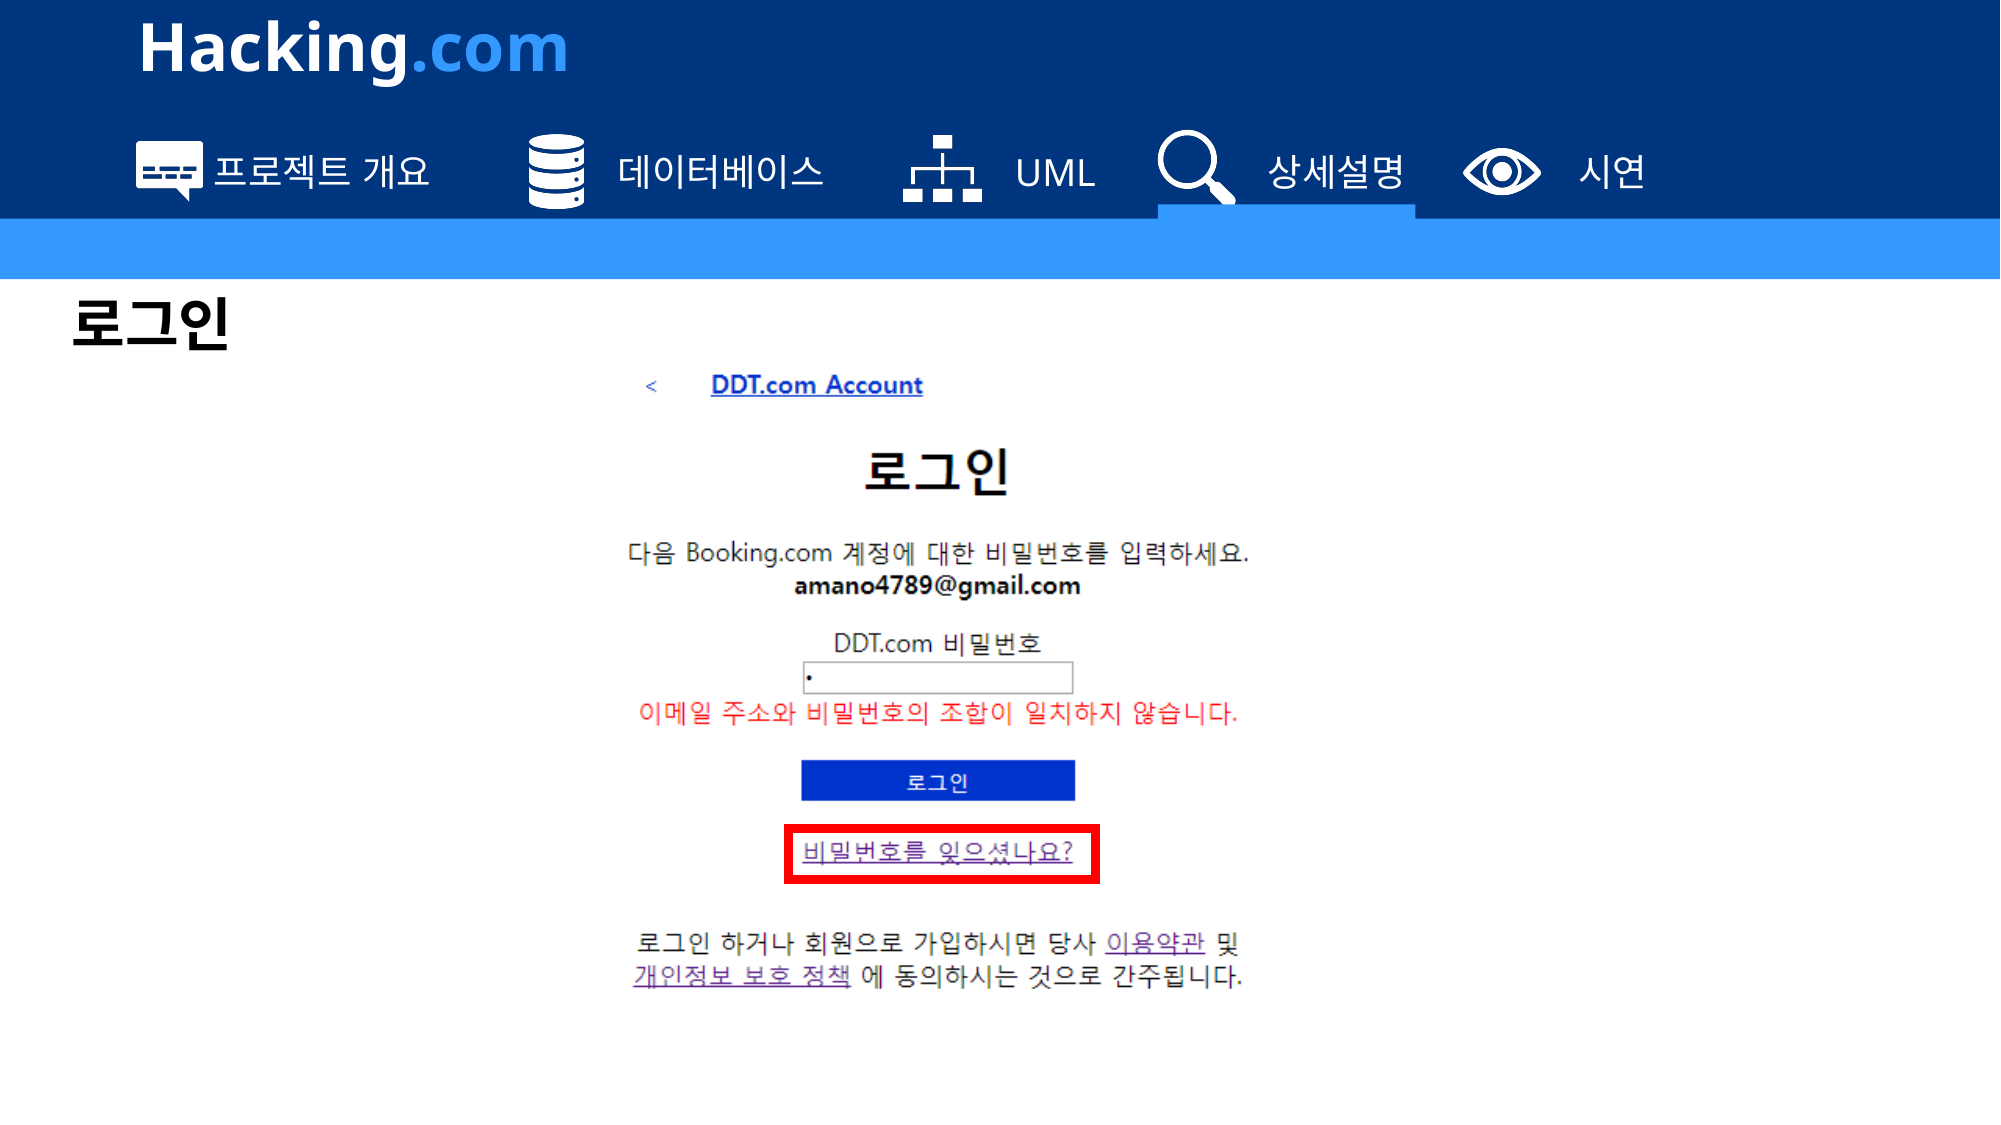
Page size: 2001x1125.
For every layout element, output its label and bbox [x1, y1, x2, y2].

picture [586, 339, 1299, 1047]
picture [0, 0, 2000, 219]
text_box [0, 219, 2000, 366]
